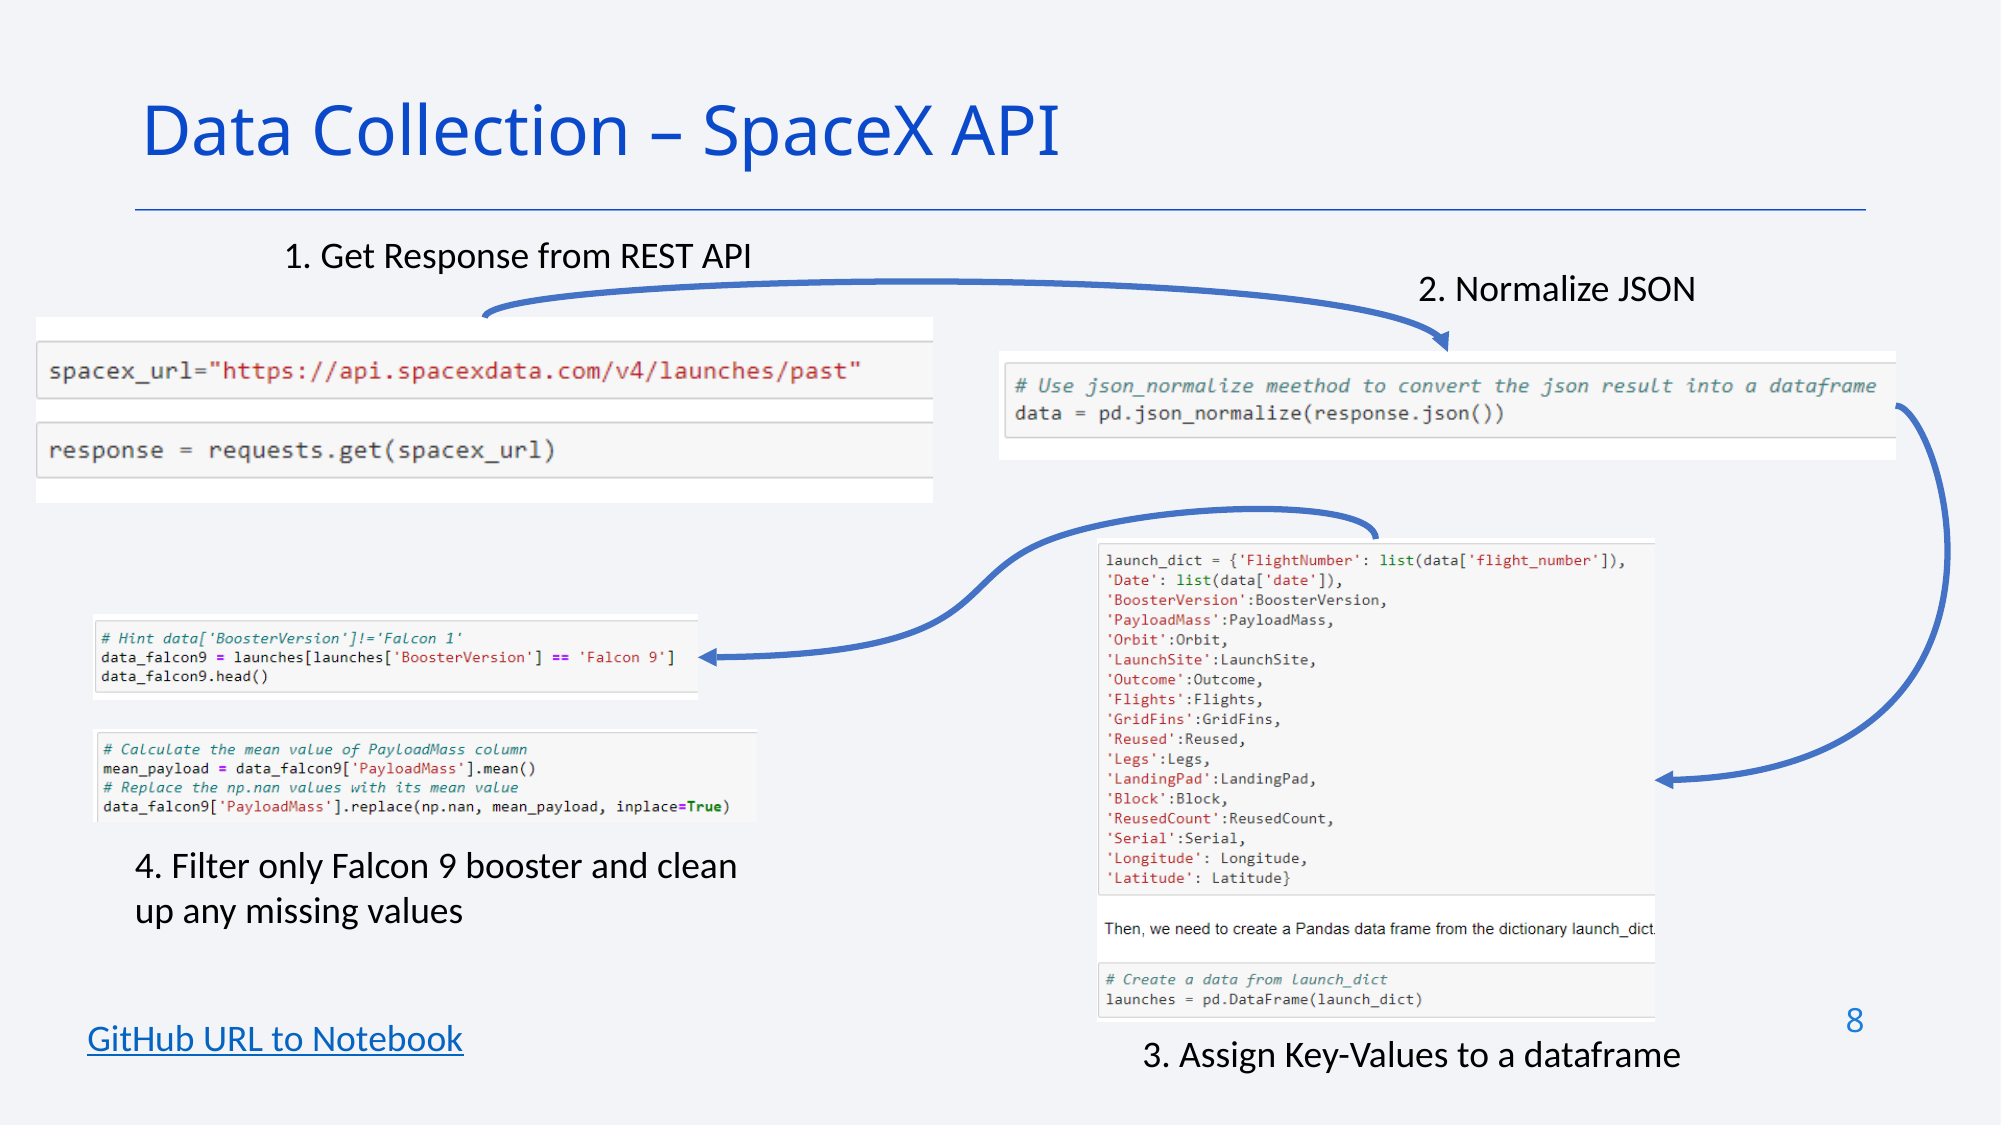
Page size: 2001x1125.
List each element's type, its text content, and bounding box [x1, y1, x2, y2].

text_box 4. Filter only Falcon 9 booster and clean up any missing values [120, 833, 761, 939]
text_box Data Collection – SpaceX API [984, 88, 1852, 179]
text_box 2. Normalize JSON [1403, 257, 1906, 317]
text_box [1654, 405, 1896, 781]
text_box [977, 259, 1097, 938]
text_box 3. Assign Key-Values to a dataframe [1127, 1022, 1769, 1082]
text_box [949, 0, 984, 817]
text_box 1. Get Response from REST API [268, 223, 772, 284]
text_box Data Collection – SpaceX API [126, 88, 949, 179]
slide_number 8 [1655, 988, 1880, 1055]
picture [0, 0, 2001, 1125]
text_box GitHub URL to Notebook [72, 1006, 492, 1067]
